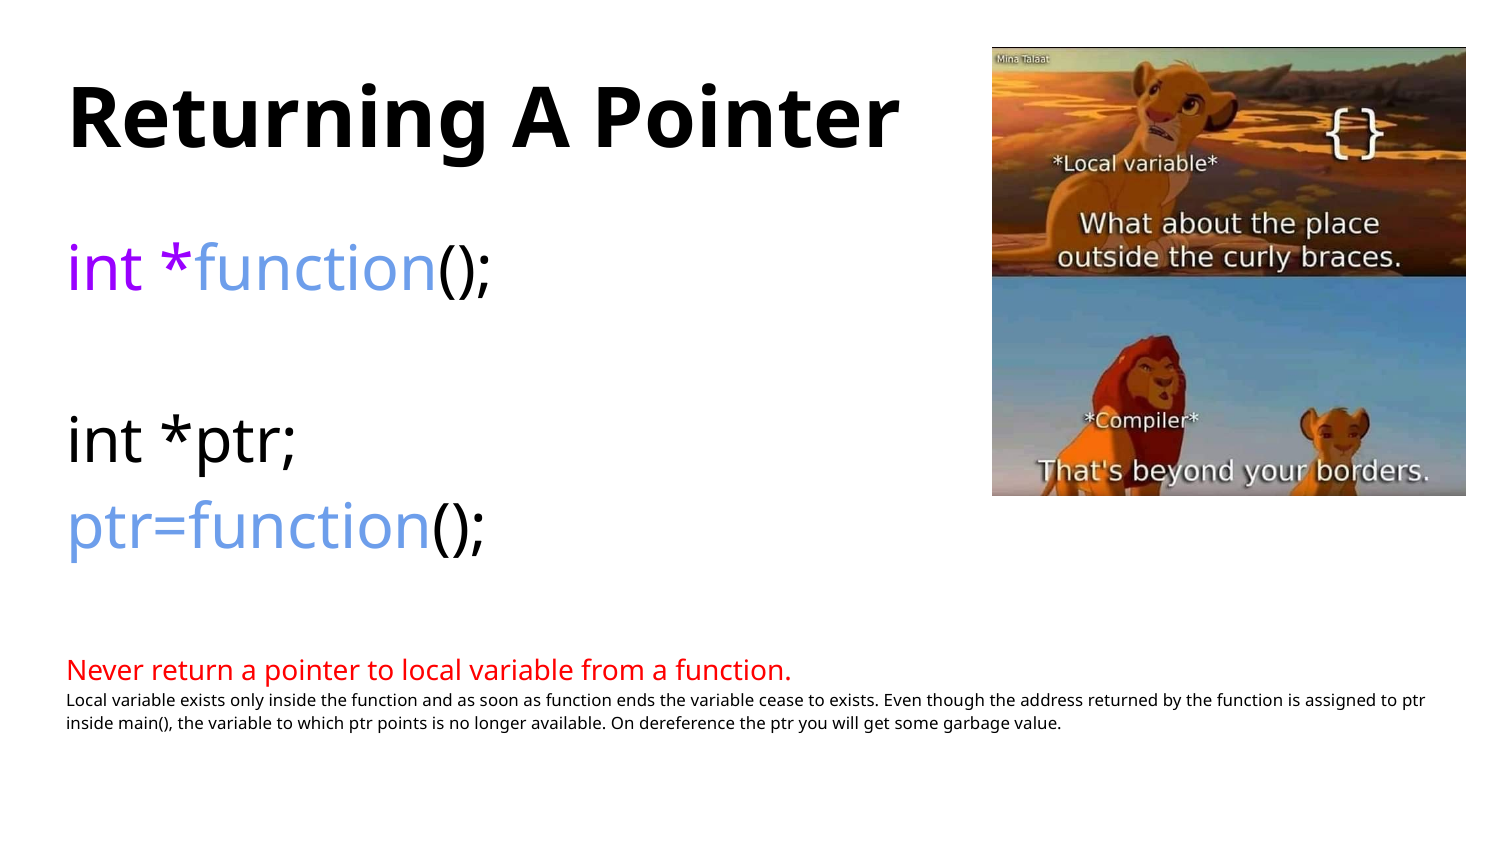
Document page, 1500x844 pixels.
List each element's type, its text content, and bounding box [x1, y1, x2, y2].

title Returning A Pointer [51, 48, 990, 180]
list int *function(); int *ptr; ptr=function(); Never return a pointer to local variable from a function. Local variable exists only inside the function and as soon as function ends the variable cease to exists. Even though the address returned by the function is assigned to ptr inside main(), the variable to which ptr points is no longer available. On dereference the ptr you will get some garbage value. [51, 201, 1449, 750]
picture [992, 47, 1467, 496]
